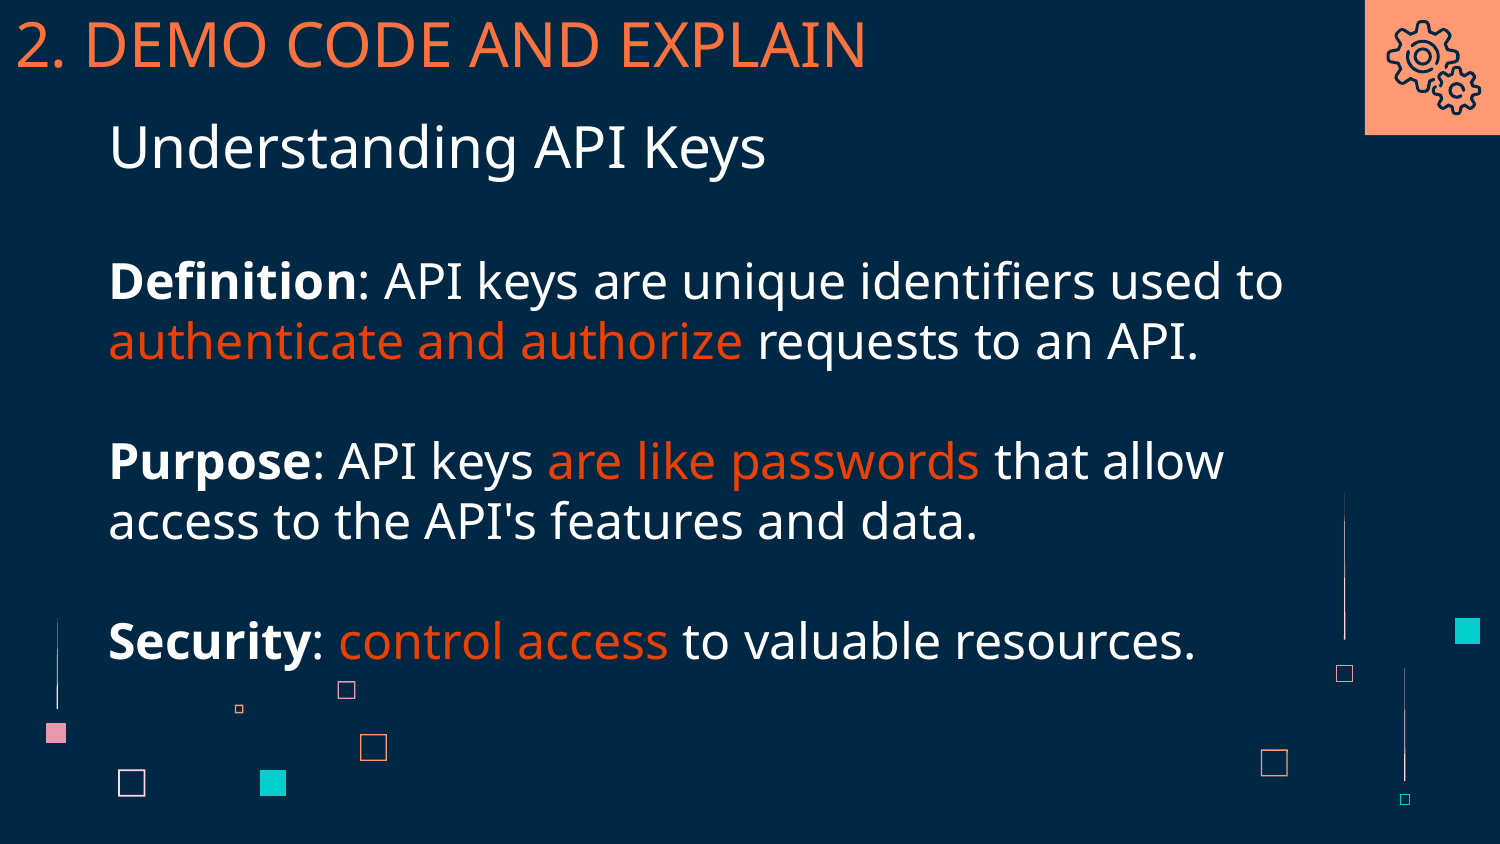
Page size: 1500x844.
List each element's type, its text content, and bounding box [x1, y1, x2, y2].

text_box [1364, 0, 1500, 136]
title 2. DEMO CODE AND EXPLAIN [0, 0, 1364, 95]
list Understanding API Keys Definition: API keys are unique identifiers used to authenticate and authorize requests to an API. Purpose: API keys are like passwords that allow access to the API's features and data. Security: control access to valuable resources. [93, 95, 1338, 844]
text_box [1386, 19, 1482, 116]
